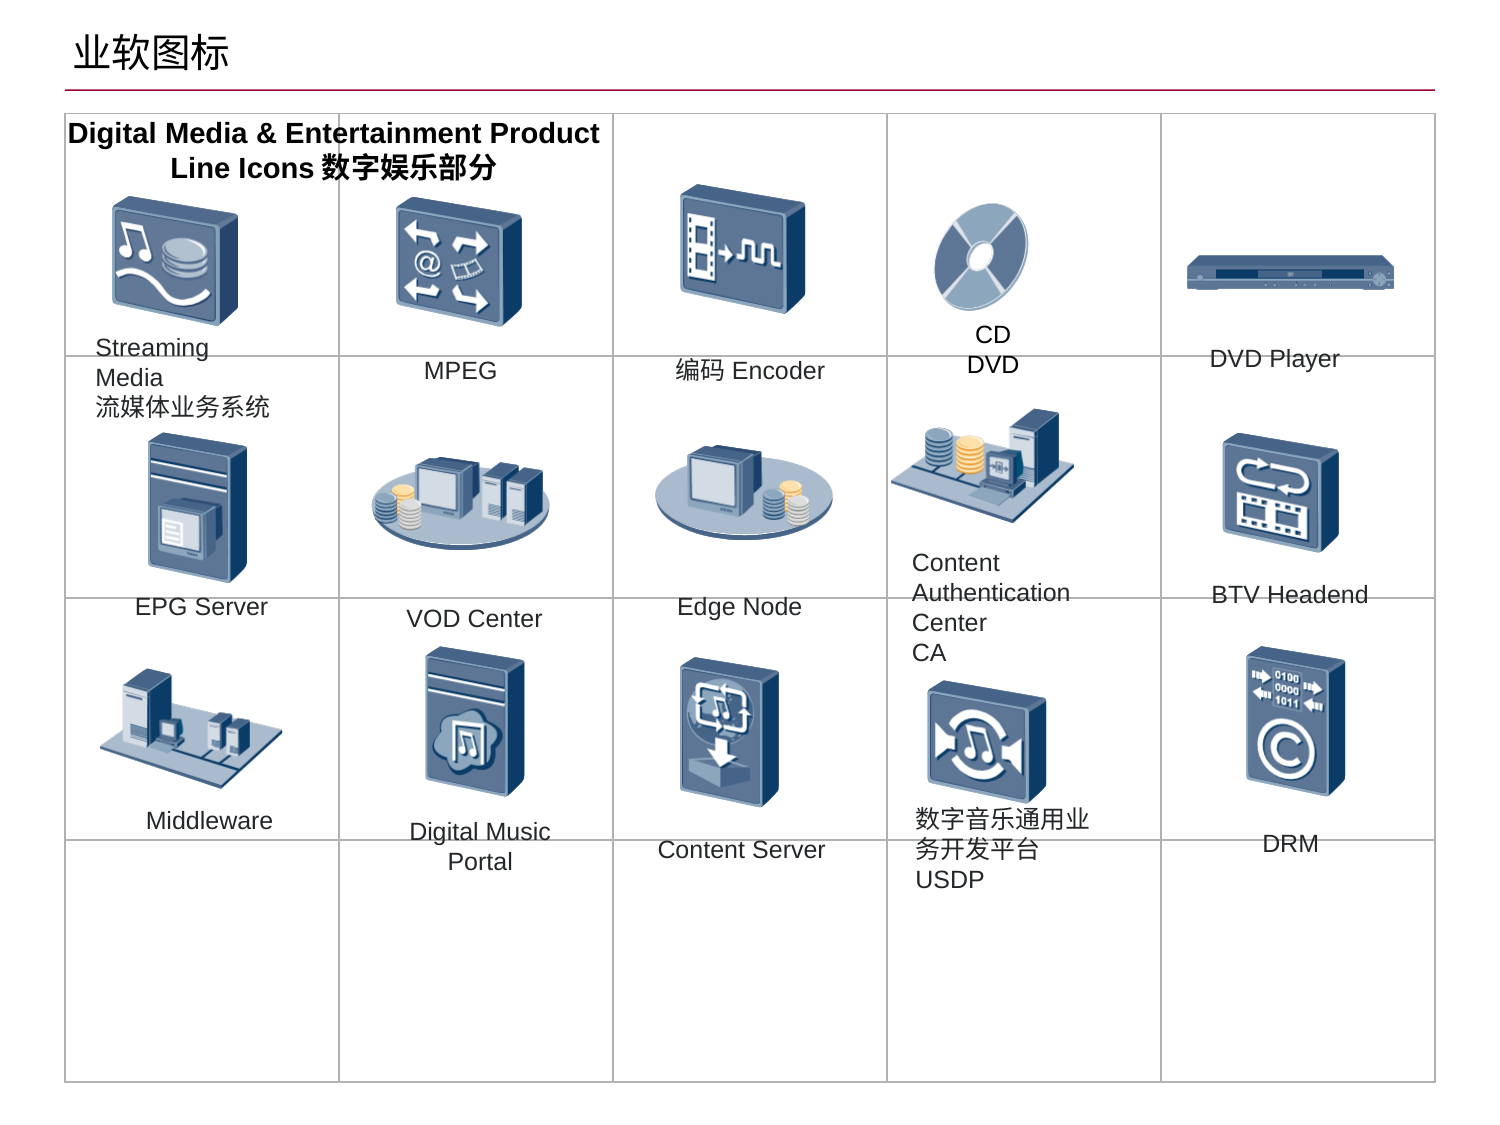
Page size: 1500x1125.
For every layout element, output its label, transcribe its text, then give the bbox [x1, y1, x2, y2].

text_box BTV Headend [1211, 578, 1370, 609]
picture [1222, 432, 1339, 554]
picture [891, 408, 1074, 525]
text_box 业软图标 [59, 22, 243, 82]
picture [926, 196, 1034, 318]
picture [678, 184, 806, 316]
text_box Content Authentication Center CA [897, 538, 1093, 674]
text_box EPG Server [134, 590, 269, 621]
text_box Streaming Media 流媒体业务系统 [95, 331, 271, 422]
picture [419, 645, 525, 798]
picture [926, 680, 1047, 805]
picture [99, 668, 283, 790]
text_box MPEG [396, 354, 526, 385]
picture [395, 196, 522, 328]
picture [111, 196, 238, 327]
text_box Edge Node [677, 590, 803, 621]
picture [147, 432, 247, 584]
text_box 编码Encoder [675, 354, 826, 385]
text_box DVD Player [1209, 342, 1341, 373]
text_box DRM [1222, 827, 1360, 857]
text_box Digital Music Portal [383, 815, 577, 875]
text_box Content Server [657, 833, 827, 863]
text_box 数字音乐通用业务开发平台 USDP [915, 803, 1102, 894]
picture [1245, 645, 1346, 798]
picture [678, 656, 779, 810]
text_box Middleware [145, 804, 274, 835]
picture [655, 443, 833, 540]
picture [371, 455, 550, 550]
picture [1186, 255, 1395, 290]
text_box VOD Center [406, 602, 543, 633]
text_box CD DVD [966, 326, 1020, 379]
title Digital Media & Entertainment Product Line Icons数字娱乐部分 [53, 113, 615, 186]
